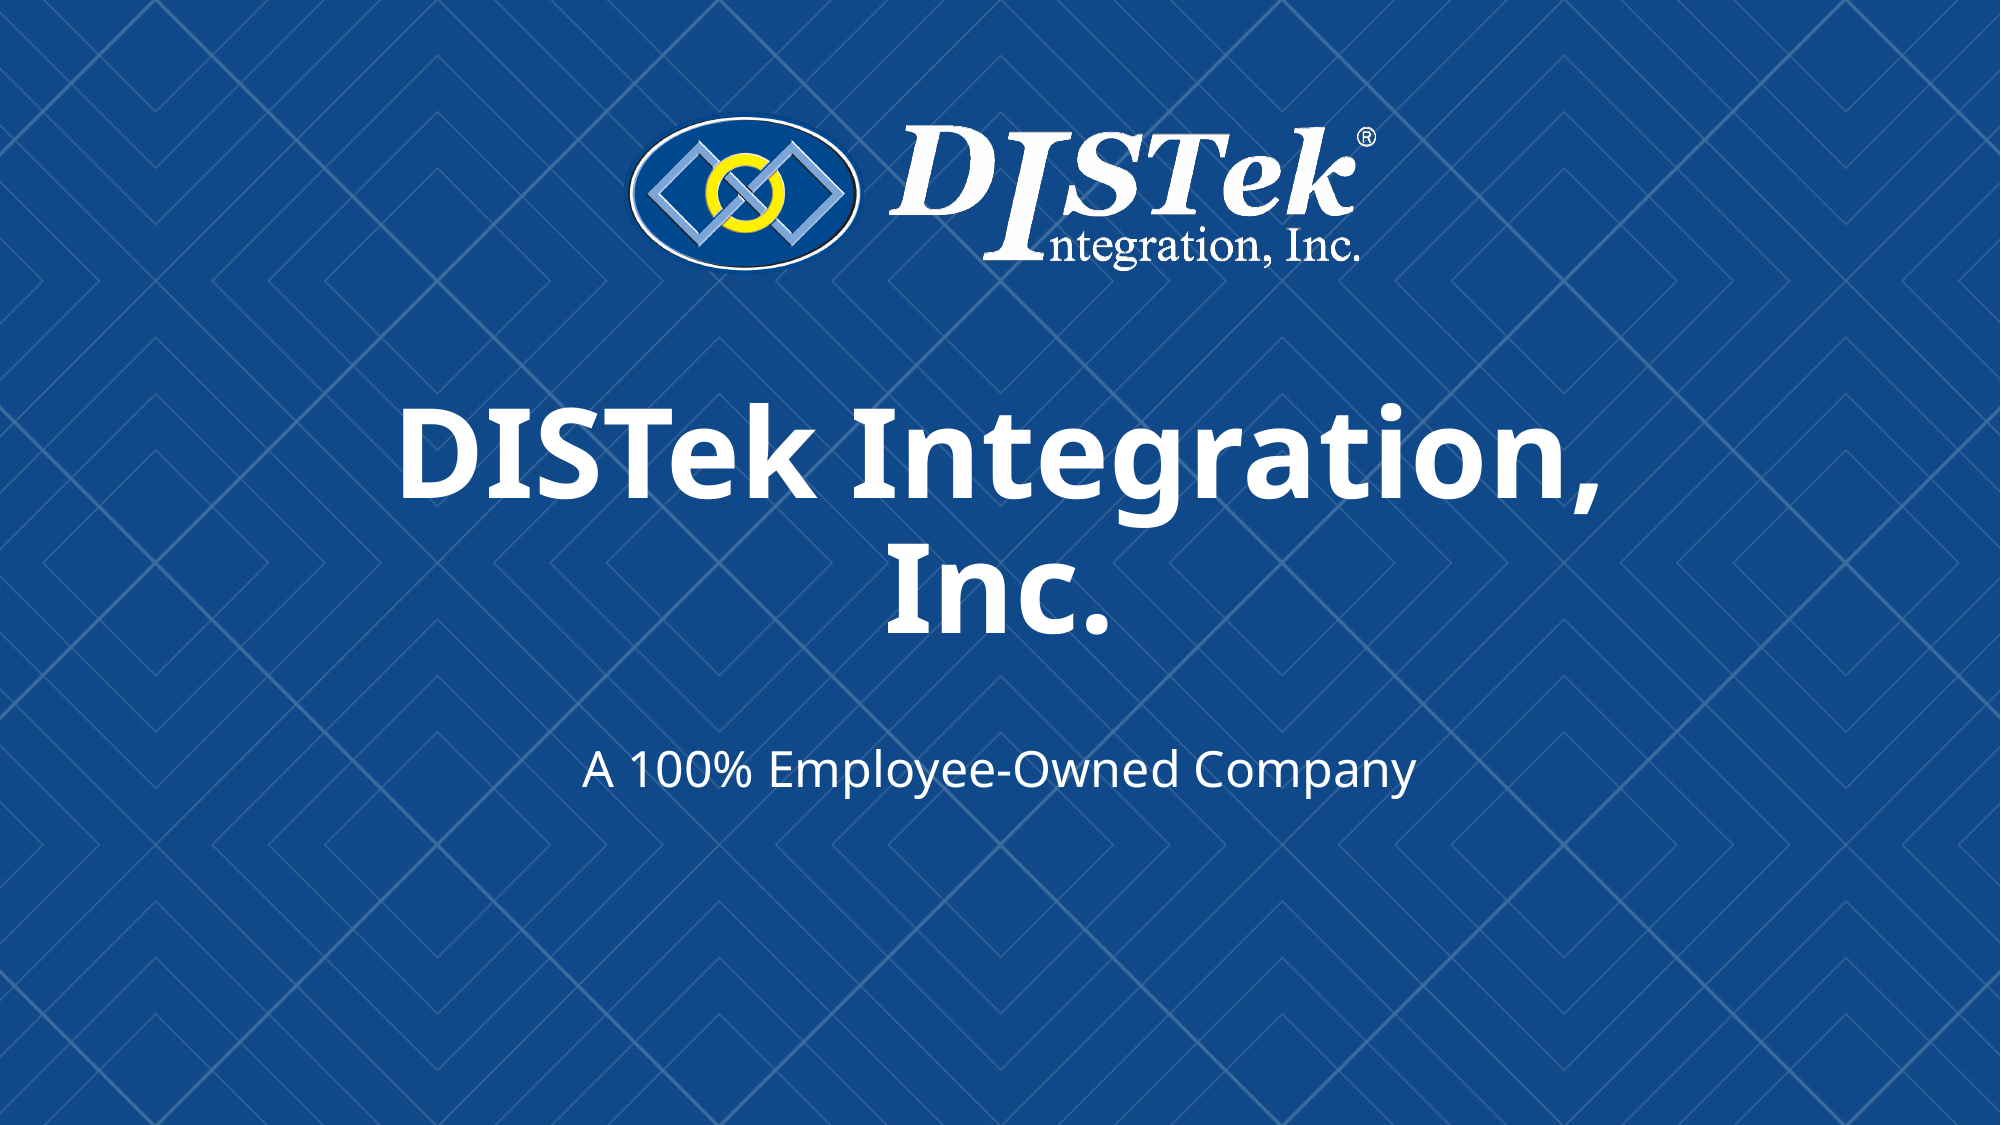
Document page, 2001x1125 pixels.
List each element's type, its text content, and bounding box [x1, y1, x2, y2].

subtitle A 100% Employee-Owned Company [249, 737, 1750, 1009]
picture [0, 0, 2000, 1125]
title DISTek Integration, Inc. [249, 330, 1750, 722]
